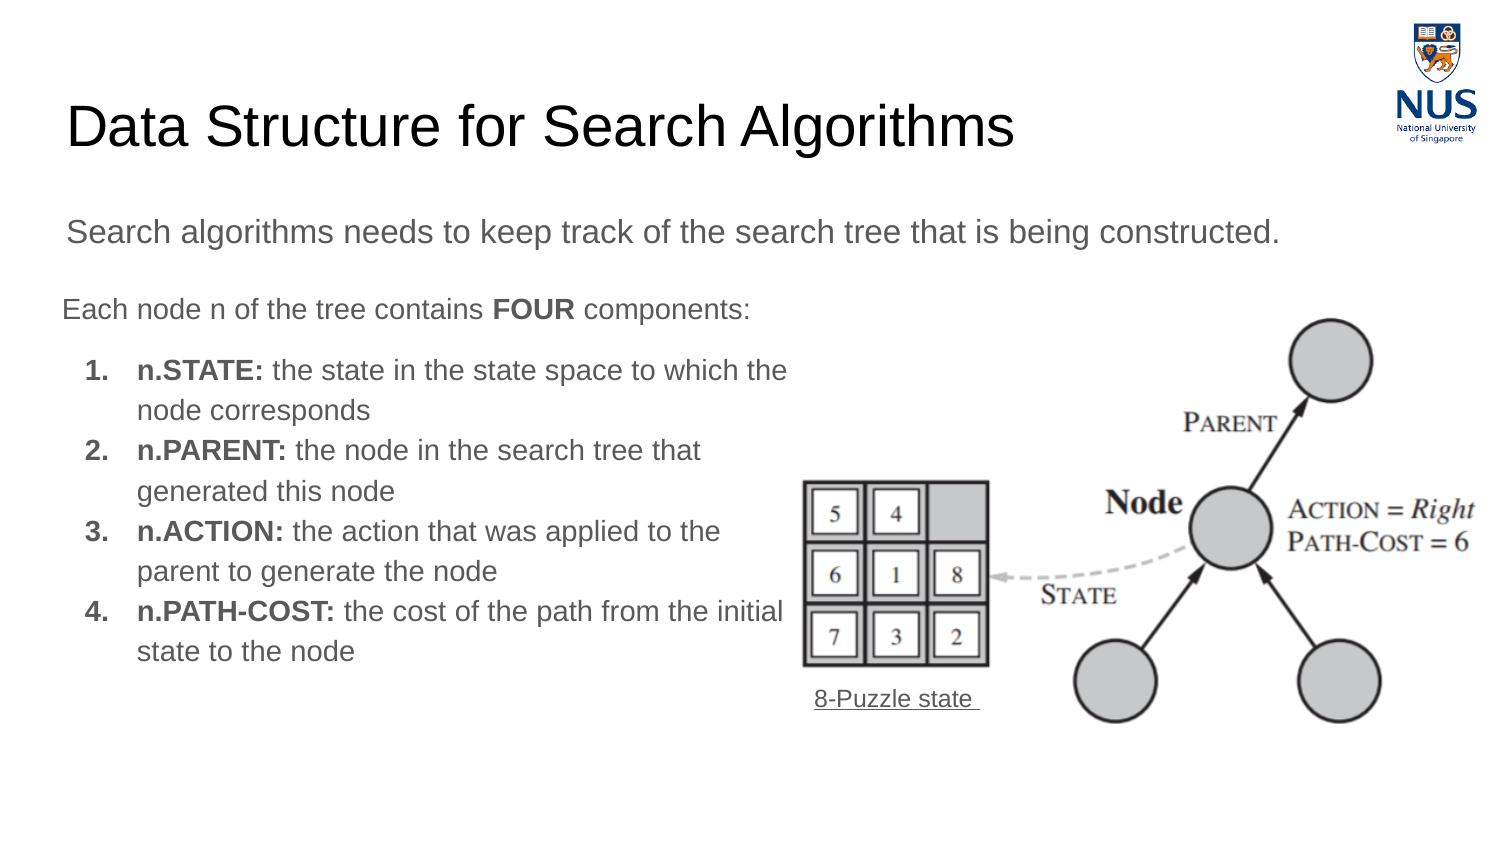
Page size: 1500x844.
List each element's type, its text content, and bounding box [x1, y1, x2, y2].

picture [741, 304, 1489, 724]
list Search algorithms needs to keep track of the search tree that is being constructed. [51, 189, 1449, 283]
title Data Structure for Search Algorithms [51, 72, 1449, 167]
picture [1373, 0, 1500, 167]
text_box Each node n of the tree contains FOUR components: n.STATE: the state in the state space to which the node corresponds n.PARENT: the node in the search tree that generated this node n.ACTION: the action that was applied to the parent to generate the node n.PATH-COST: the cost of the path from the initial state to the node [46, 270, 811, 763]
